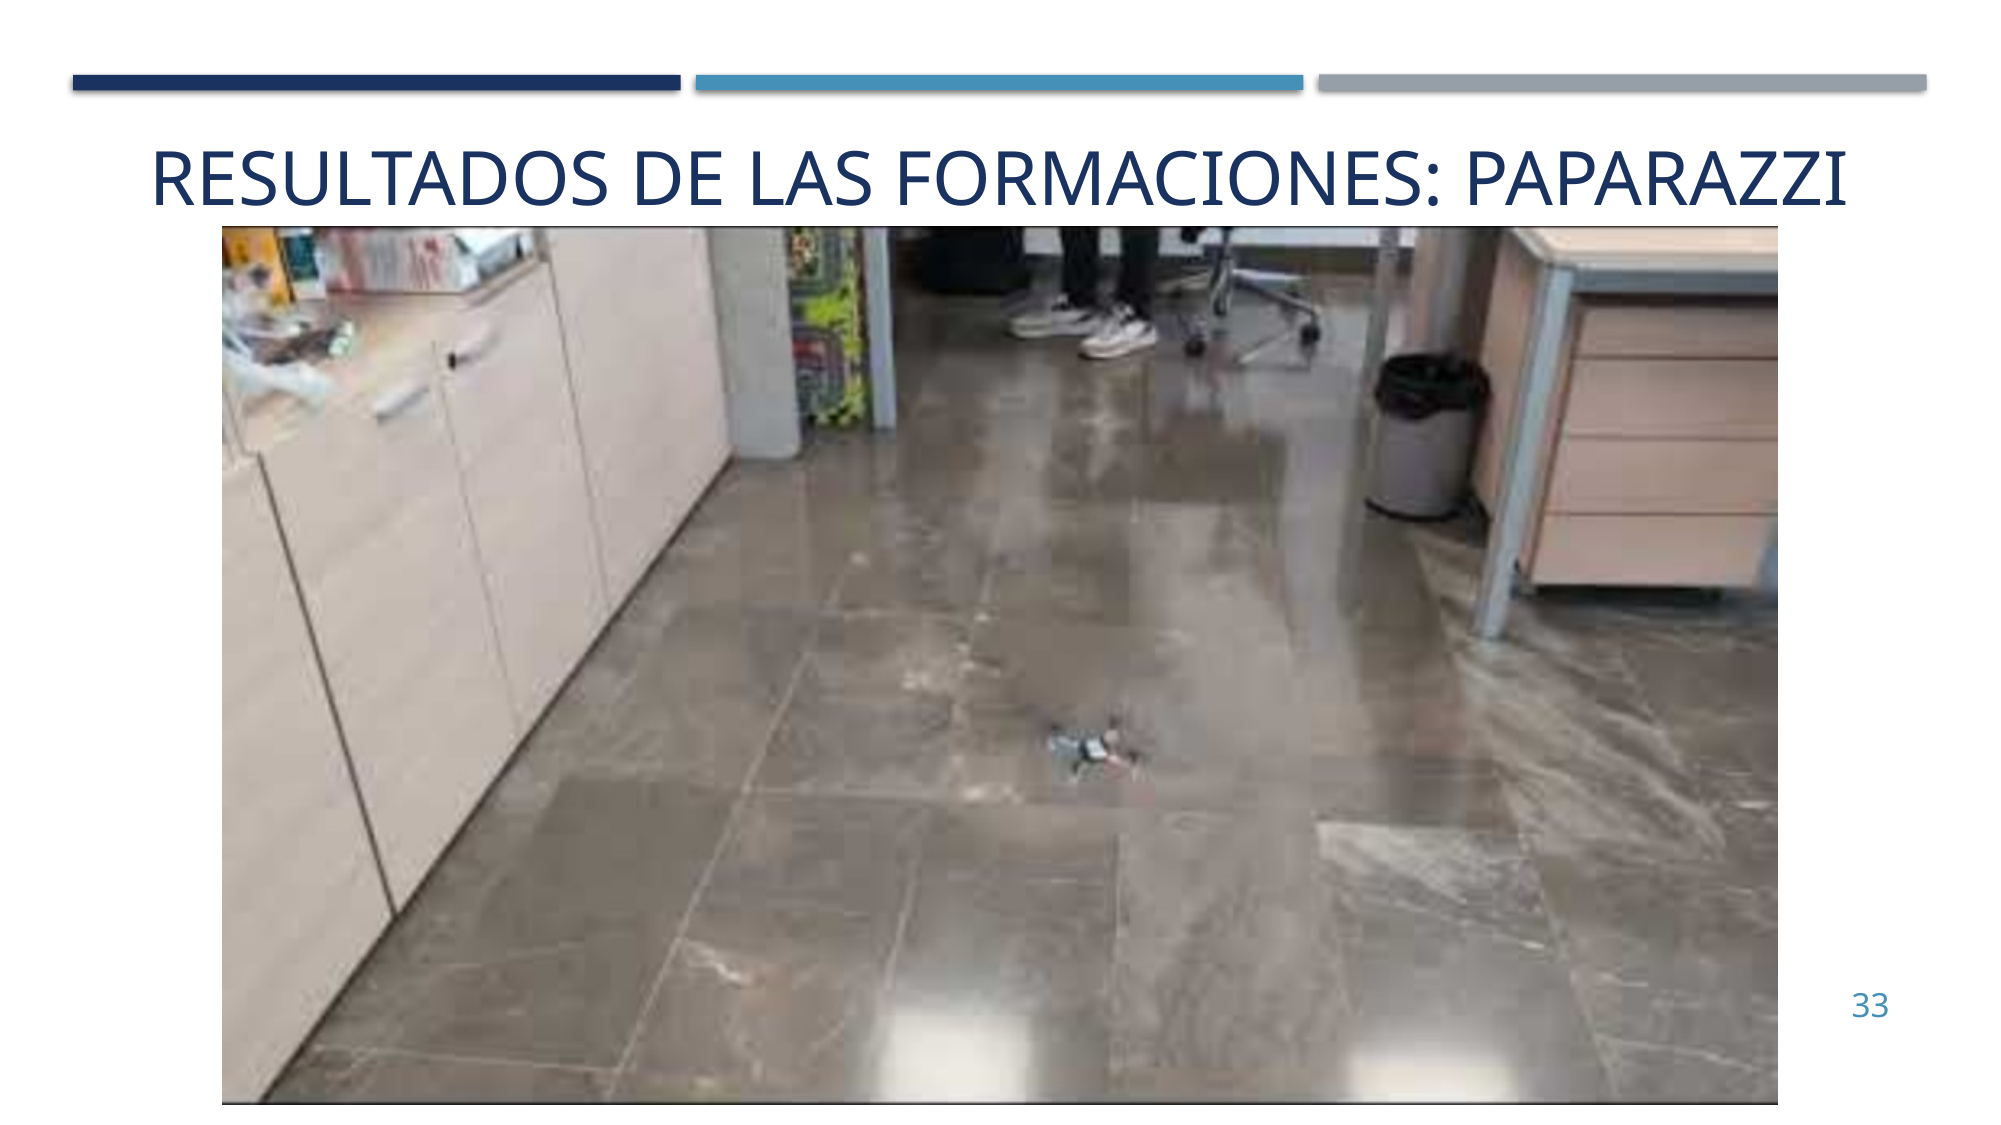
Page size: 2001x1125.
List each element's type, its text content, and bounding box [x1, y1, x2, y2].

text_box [221, 225, 1779, 1106]
slide_number 33 [1783, 977, 1905, 1037]
title Resultados de las formaciones: paparazzi [95, 94, 1905, 257]
